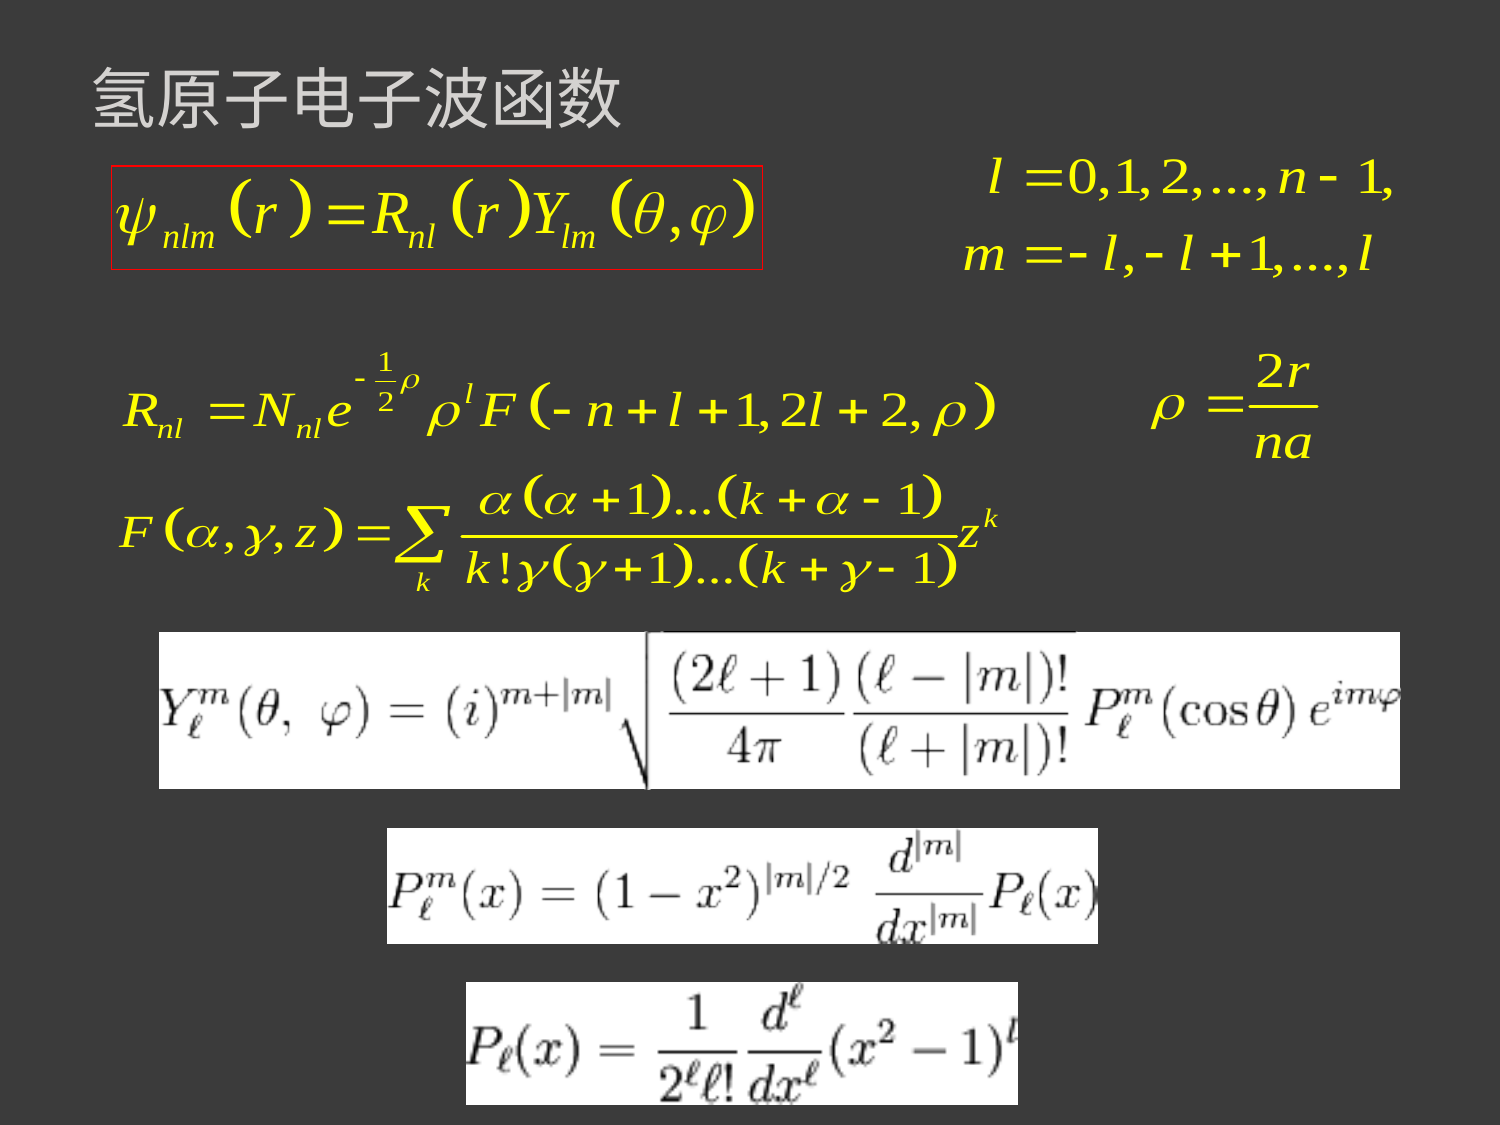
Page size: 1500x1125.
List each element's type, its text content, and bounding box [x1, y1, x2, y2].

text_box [108, 466, 1011, 610]
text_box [1139, 339, 1330, 470]
picture [466, 982, 1019, 1105]
picture [159, 631, 1401, 790]
picture [386, 827, 1099, 945]
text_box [111, 166, 763, 270]
title 氢原子电子波函数 [75, 45, 1425, 149]
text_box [111, 339, 1004, 456]
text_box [953, 145, 1421, 292]
